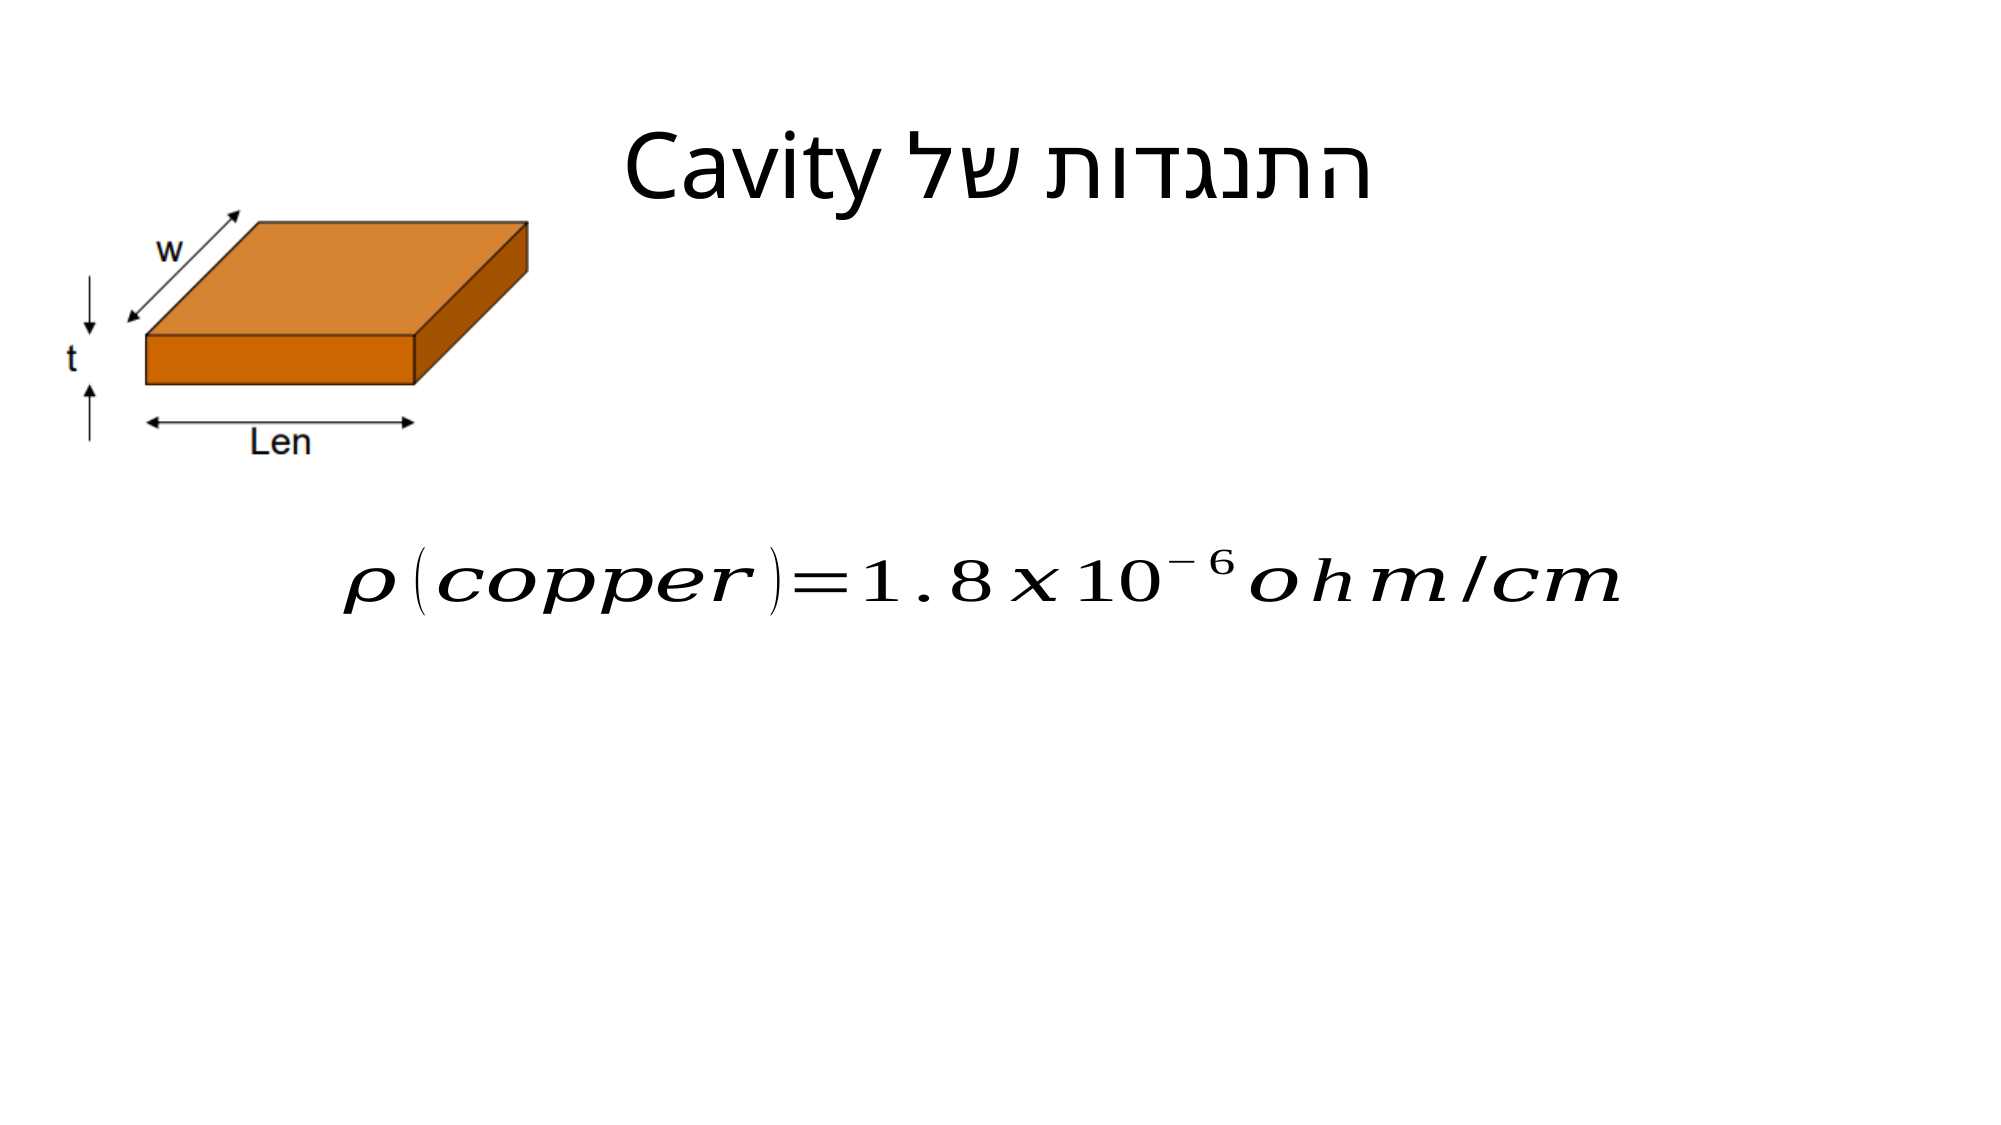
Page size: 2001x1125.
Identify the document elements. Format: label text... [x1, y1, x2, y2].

title התנגדות של Cavity [137, 59, 1863, 278]
picture [28, 196, 540, 489]
